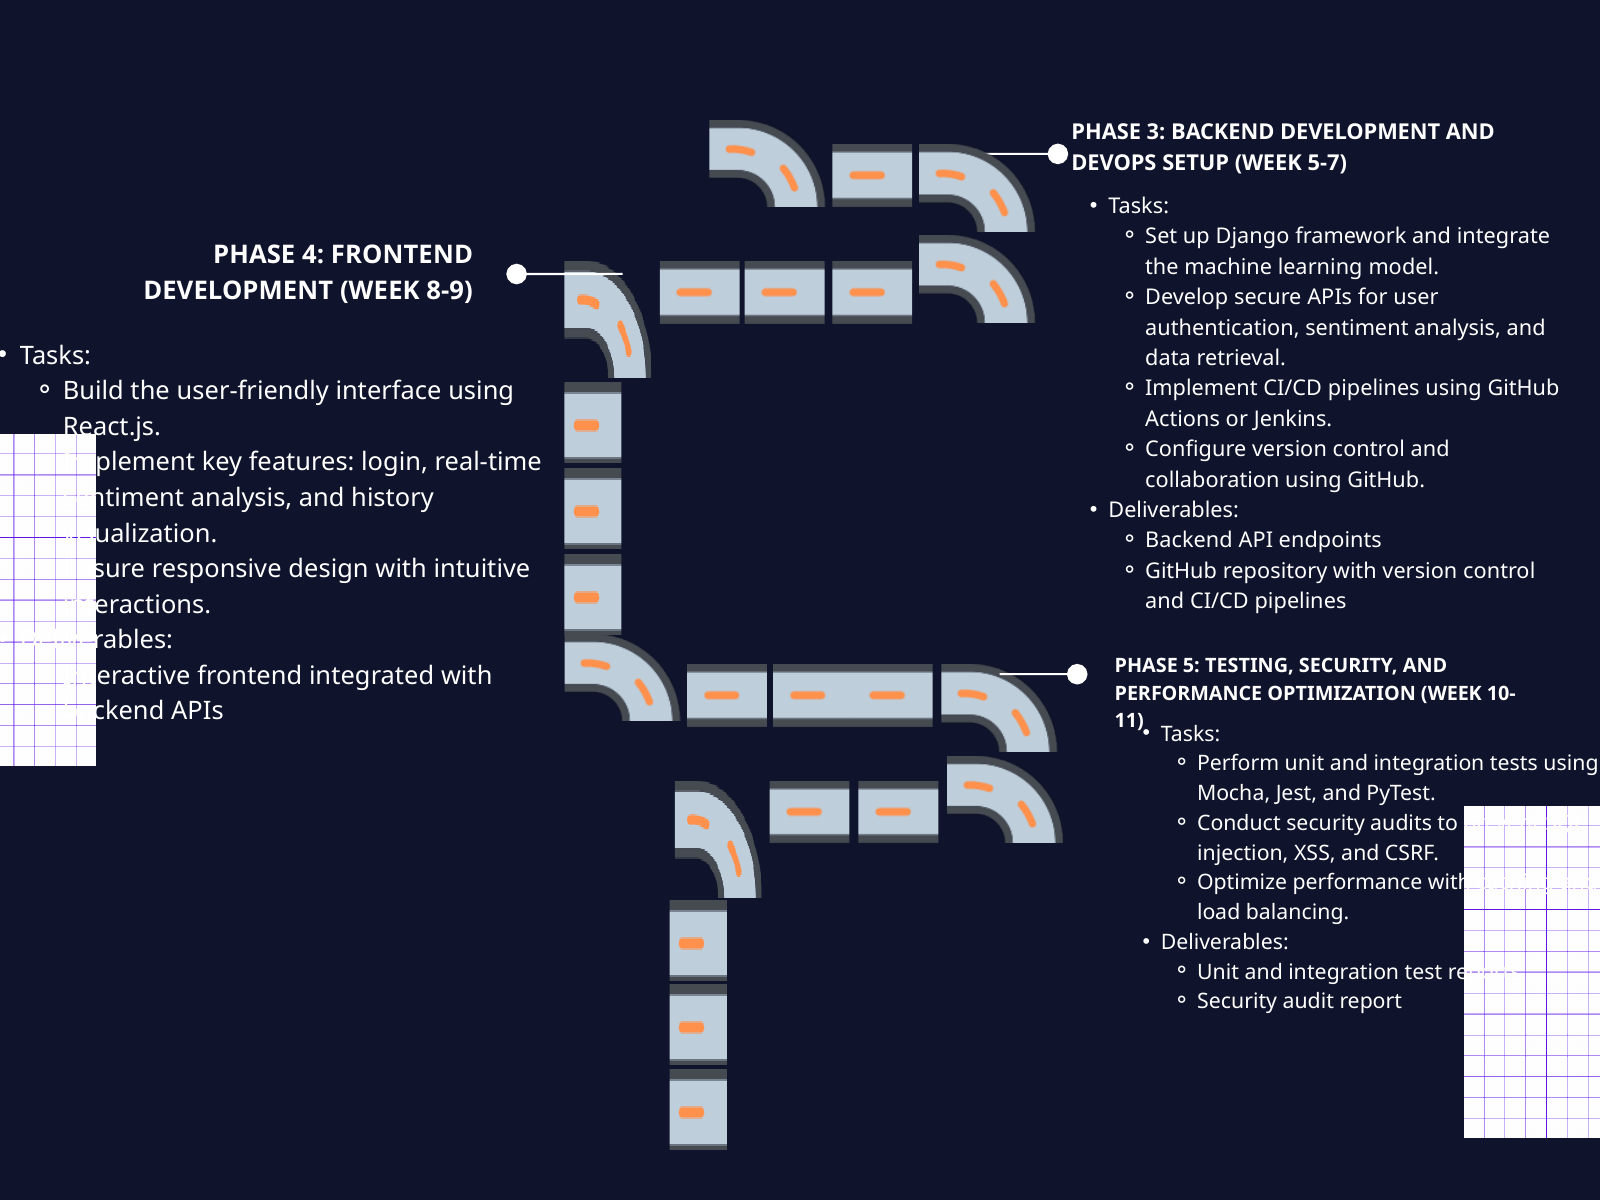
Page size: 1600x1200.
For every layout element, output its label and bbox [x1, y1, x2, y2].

text_box [0, 116, 1600, 1150]
